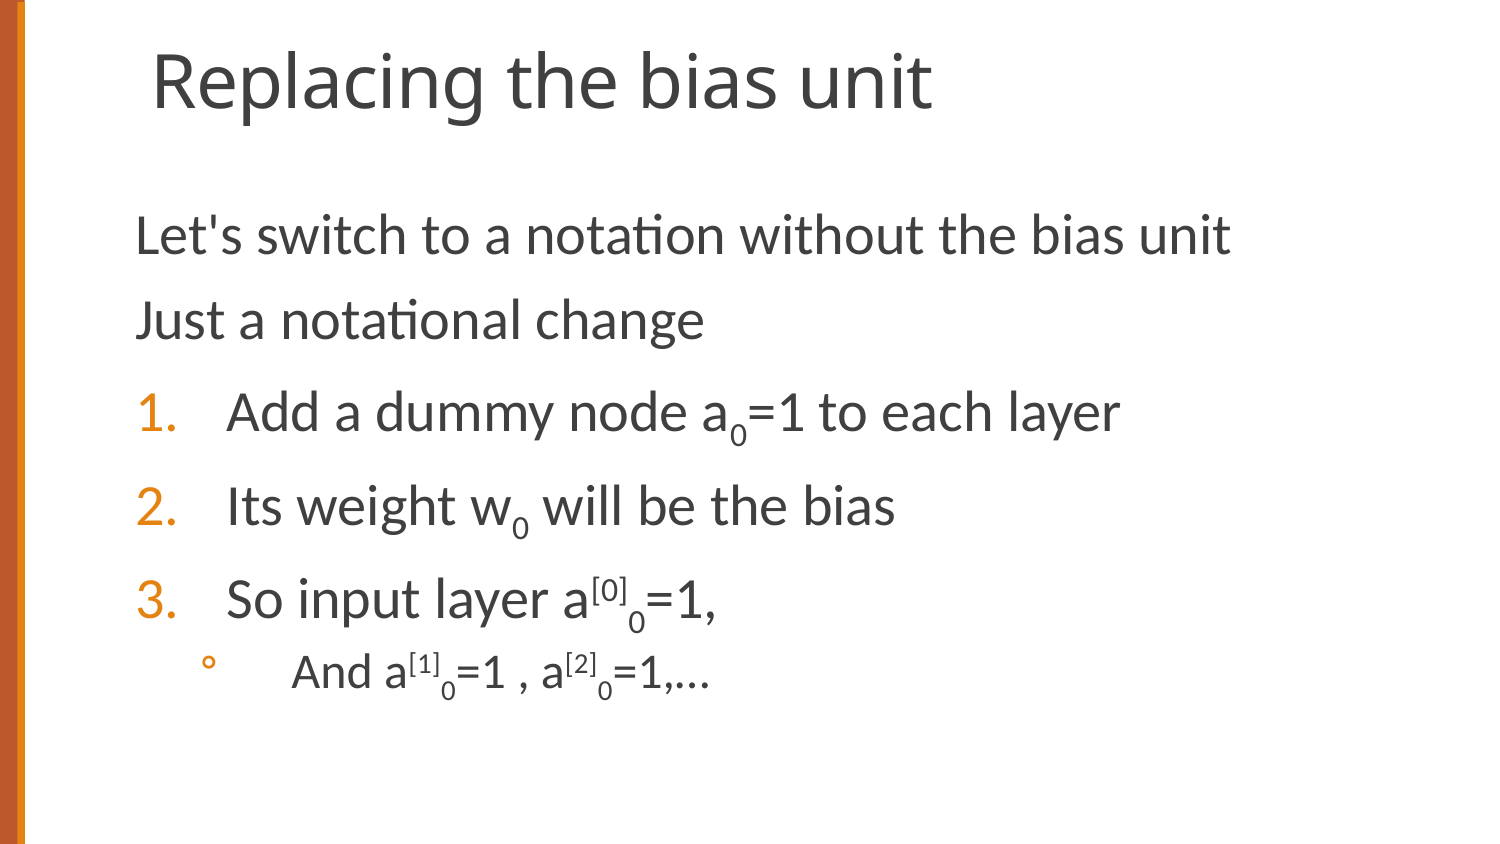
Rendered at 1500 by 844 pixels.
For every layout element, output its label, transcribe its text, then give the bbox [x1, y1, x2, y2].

list Let's switch to a notation without the bias unit Just a notational change Add a dummy node a0=1 to each layer Its weight w0 will be the bias So input layer a[0]0=1, And a[1]0=1 , a[2]0=1,… [135, 196, 1373, 760]
title Replacing the bias unit [135, 19, 1373, 132]
